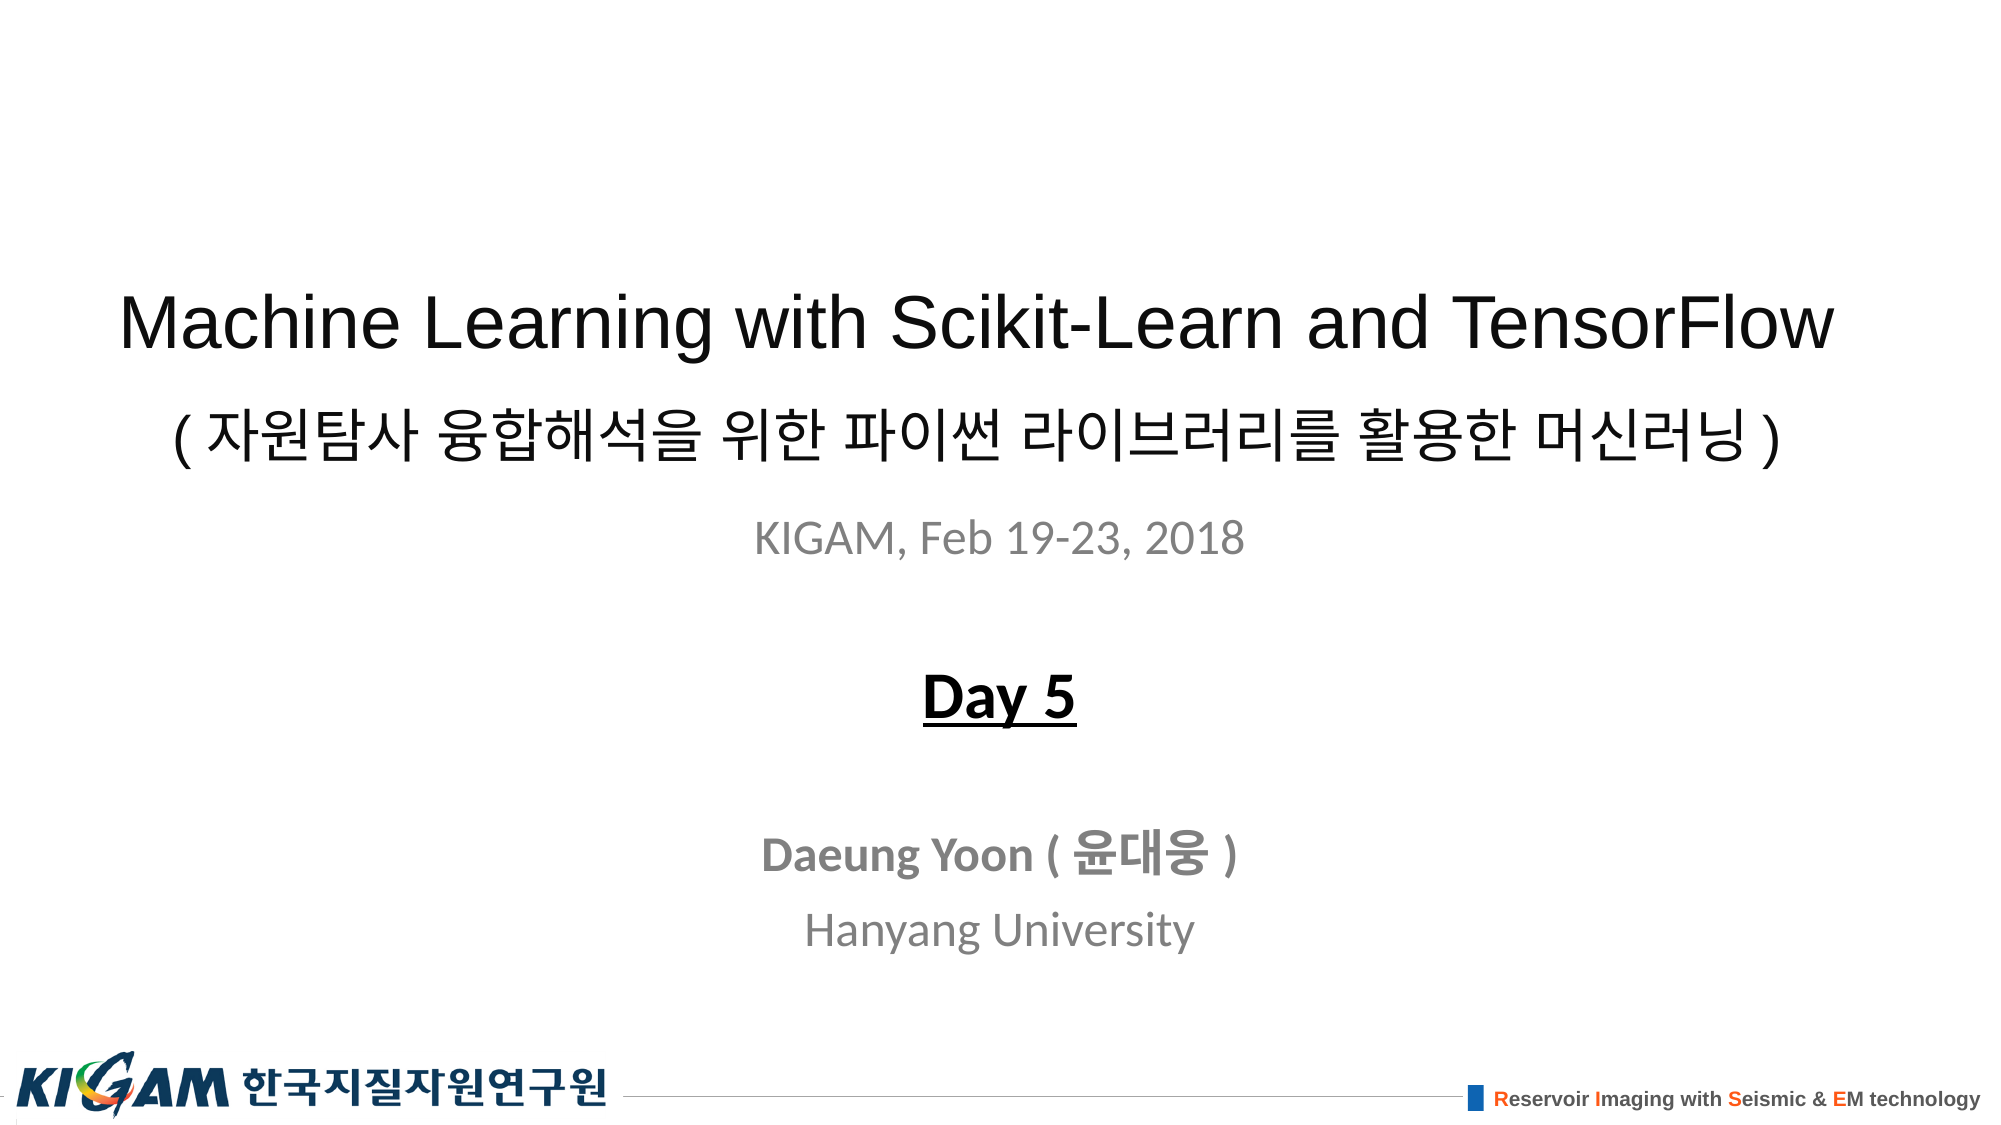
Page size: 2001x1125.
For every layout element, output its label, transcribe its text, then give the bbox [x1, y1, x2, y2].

picture [3, 1044, 624, 1125]
title Machine Learning with Scikit-Learn and TensorFlow (자원탐사 융합해석을 위한 파이썬 라이브러리를 활용한 머신러닝) [58, 84, 1896, 477]
subtitle KIGAM, Feb 19-23, 2018 Day 5 Daeung Yoon (윤대웅) Hanyang University [249, 503, 1750, 972]
